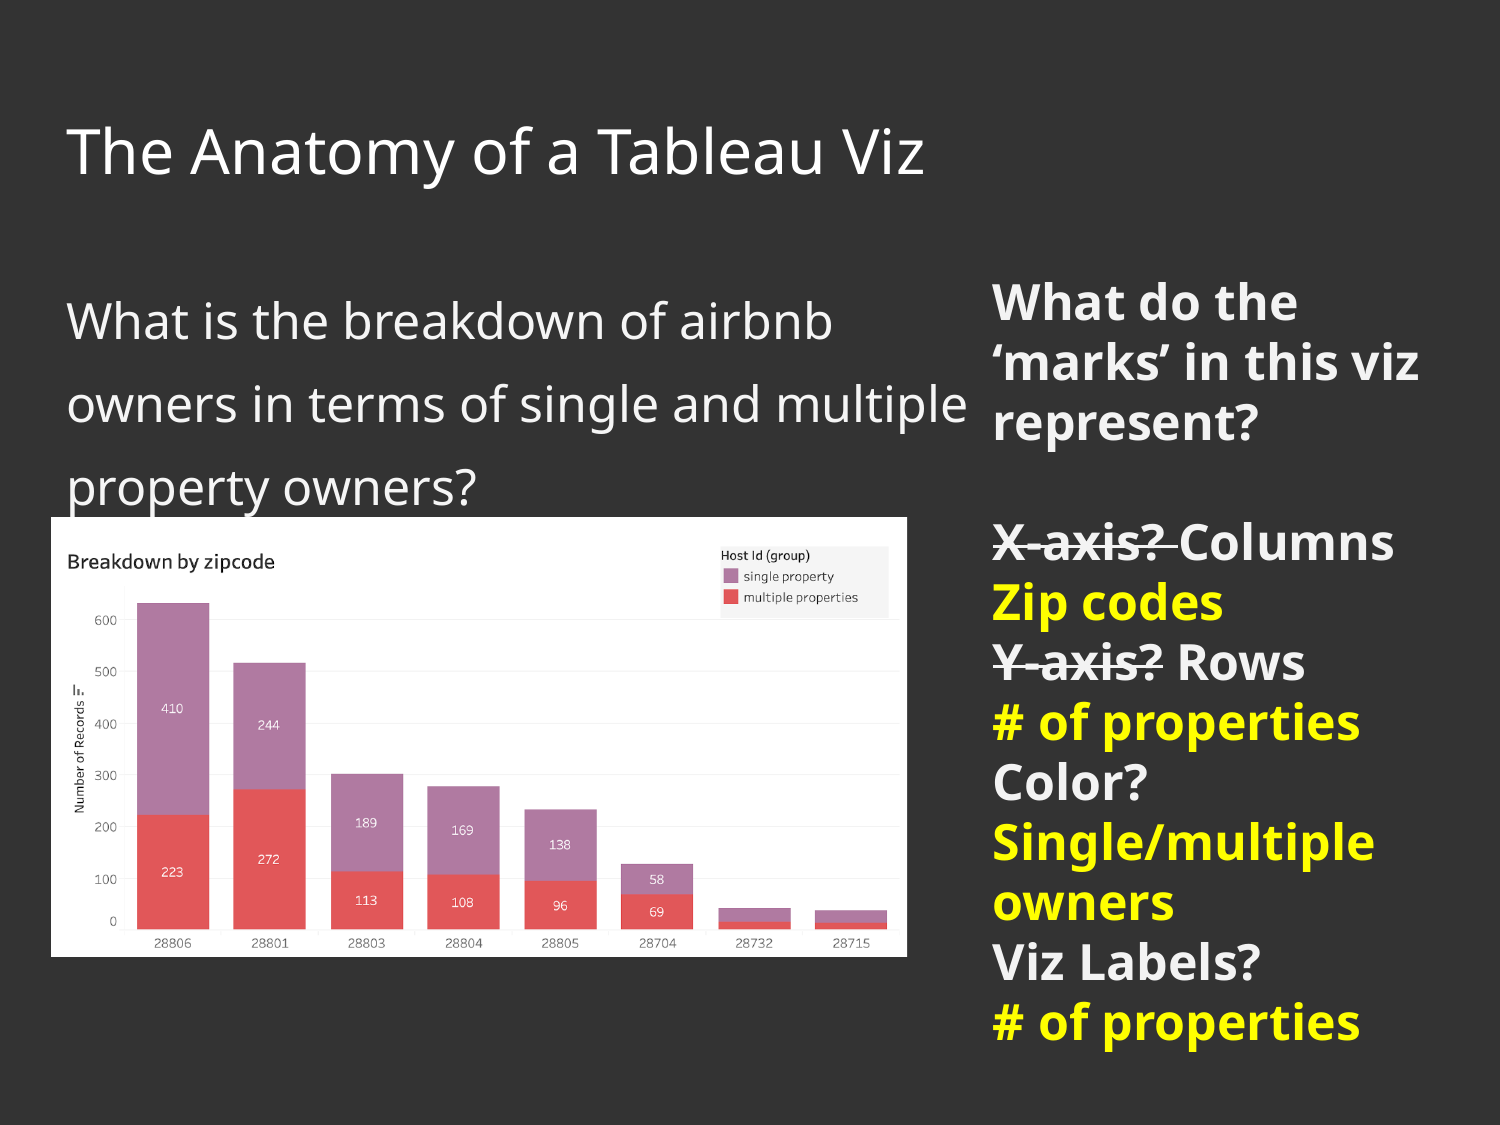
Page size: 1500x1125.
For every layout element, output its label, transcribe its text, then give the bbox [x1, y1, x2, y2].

text_box What do the ‘marks’ in this viz represent? X-axis? Columns Zip codes Y-axis? Rows # of properties Color? Single/multiple owners Viz Labels? # of properties [977, 194, 1473, 988]
picture [50, 516, 908, 957]
title The Anatomy of a Tableau Viz [51, 97, 1449, 223]
list What is the breakdown of airbnb owners in terms of single and multiple property owners? [51, 252, 1011, 1000]
